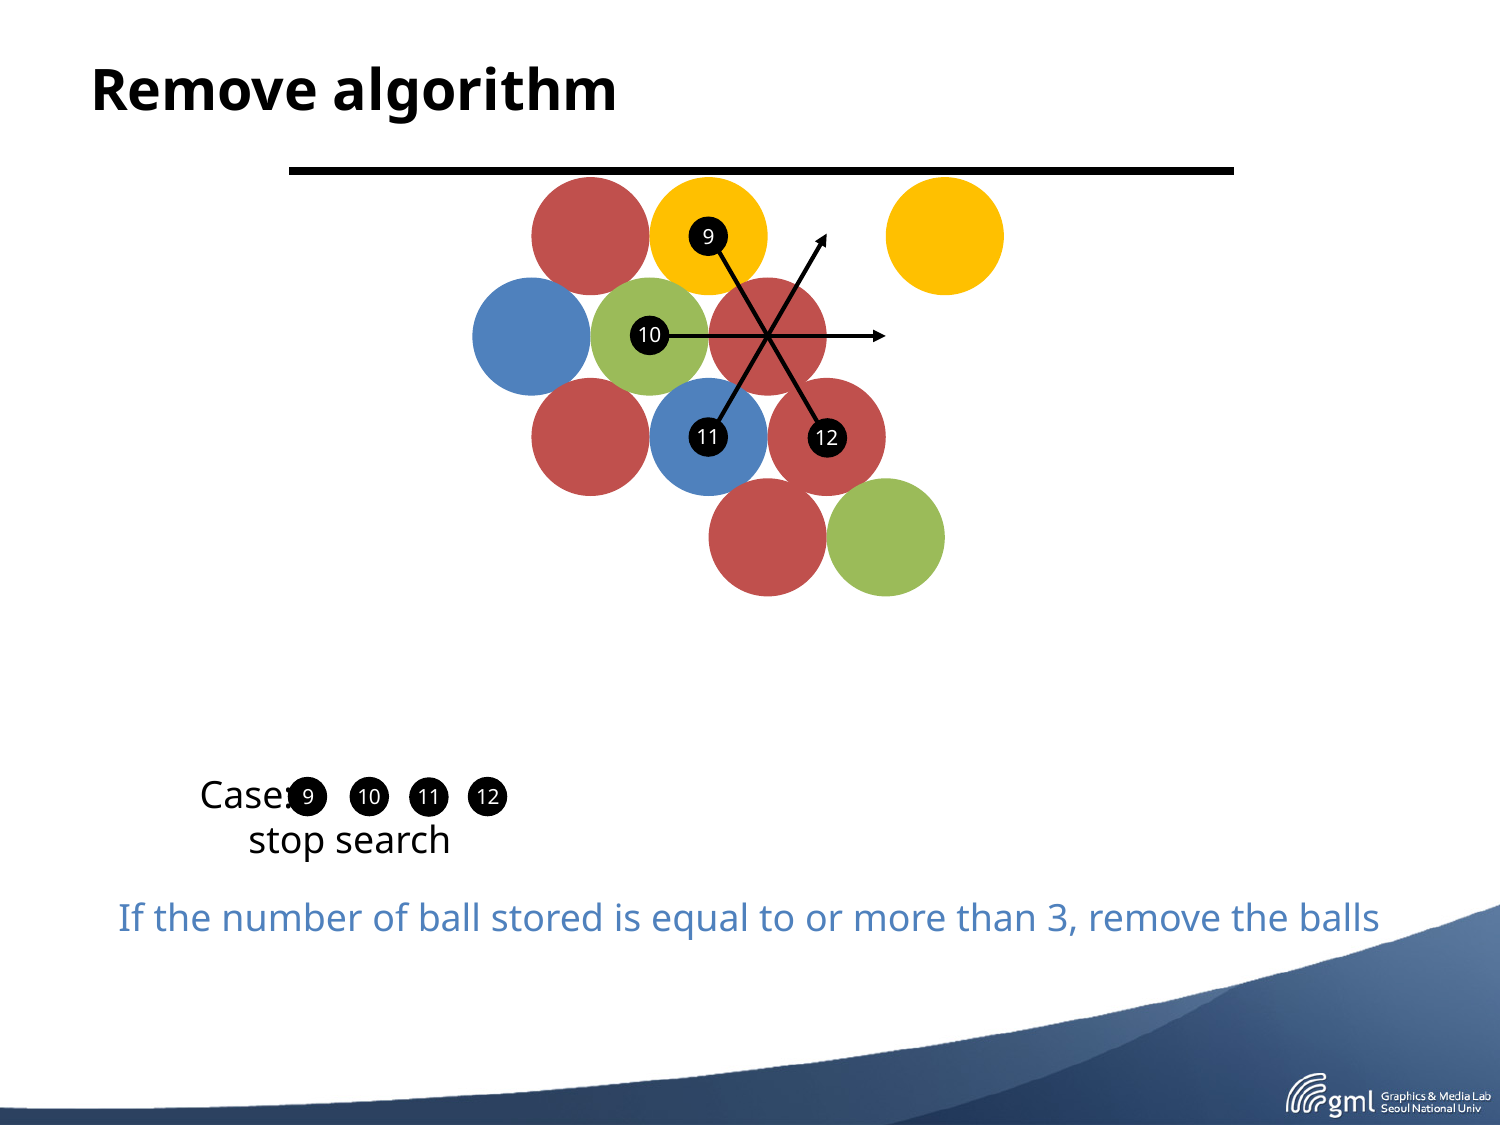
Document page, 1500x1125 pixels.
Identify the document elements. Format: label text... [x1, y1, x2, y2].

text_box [165, 763, 515, 870]
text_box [649, 225, 886, 447]
picture [0, 0, 1500, 1125]
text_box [687, 215, 730, 257]
text_box If the number of ball stored is equal to or more than 3, remove the balls [103, 886, 1397, 947]
title Remove algorithm [75, 45, 1425, 129]
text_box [681, 416, 736, 457]
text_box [472, 176, 1005, 597]
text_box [799, 416, 854, 458]
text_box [622, 314, 677, 356]
